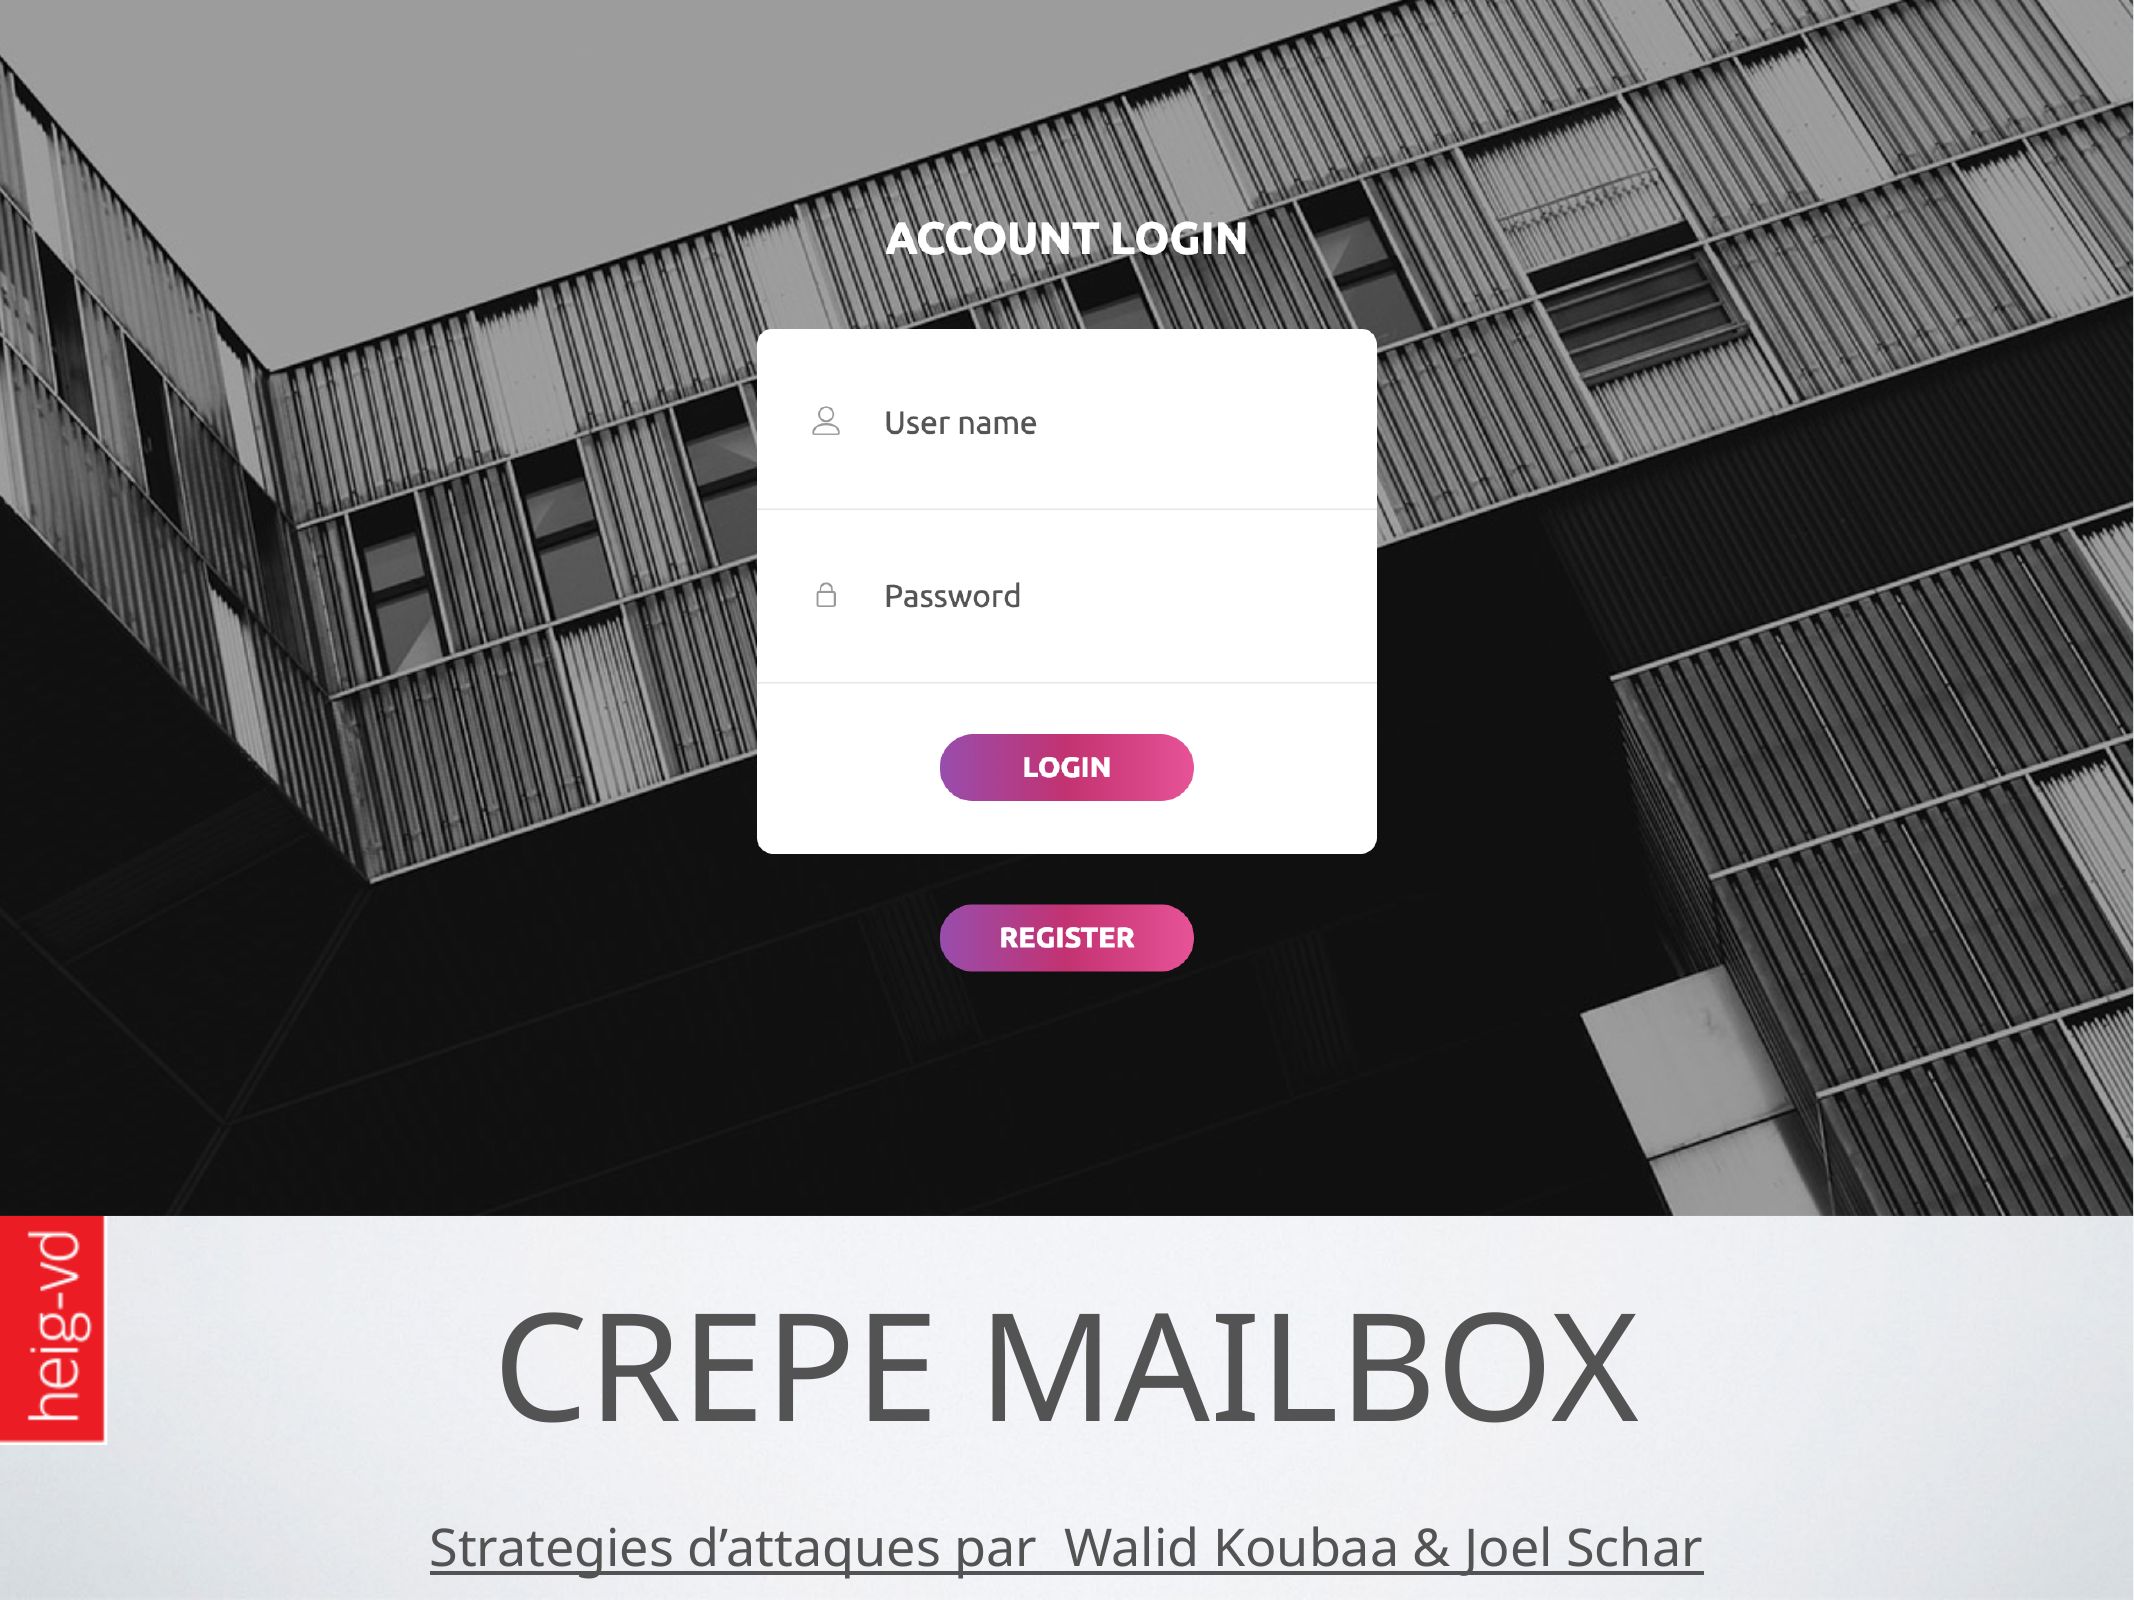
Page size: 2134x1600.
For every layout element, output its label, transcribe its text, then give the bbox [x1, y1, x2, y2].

title CREPE MAILBOX [207, 1255, 1926, 1467]
list Strategies d’attaques par Walid Koubaa & Joel Schar [207, 1505, 1926, 1600]
picture [0, 0, 2134, 1600]
